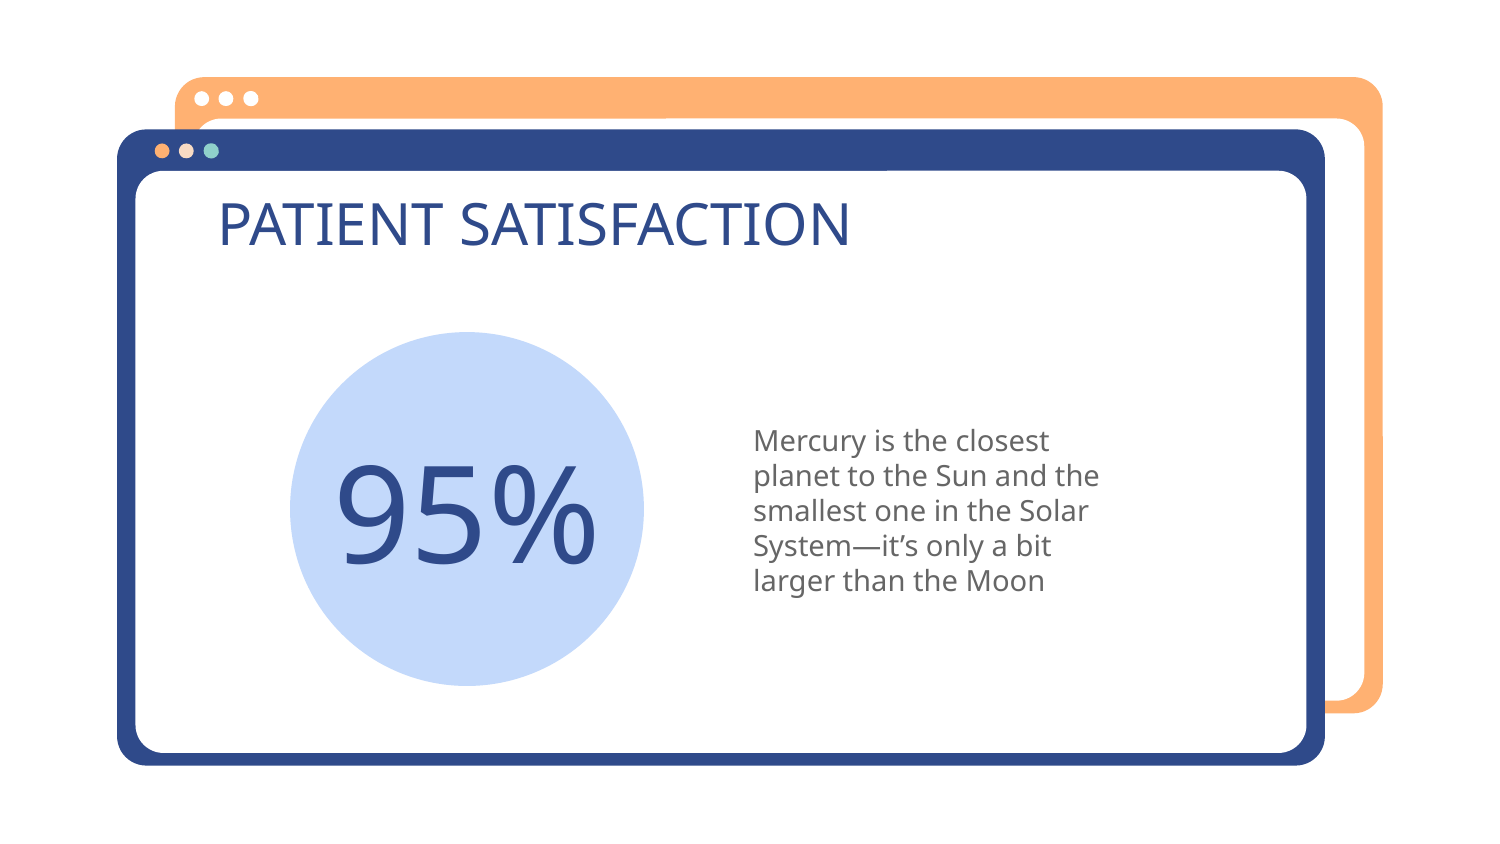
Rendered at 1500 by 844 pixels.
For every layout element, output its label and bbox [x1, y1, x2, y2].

text_box [218, 91, 234, 107]
text_box [194, 91, 210, 107]
text_box [174, 77, 1383, 714]
text_box [116, 129, 1326, 766]
text_box [201, 118, 1365, 701]
text_box [243, 91, 259, 107]
